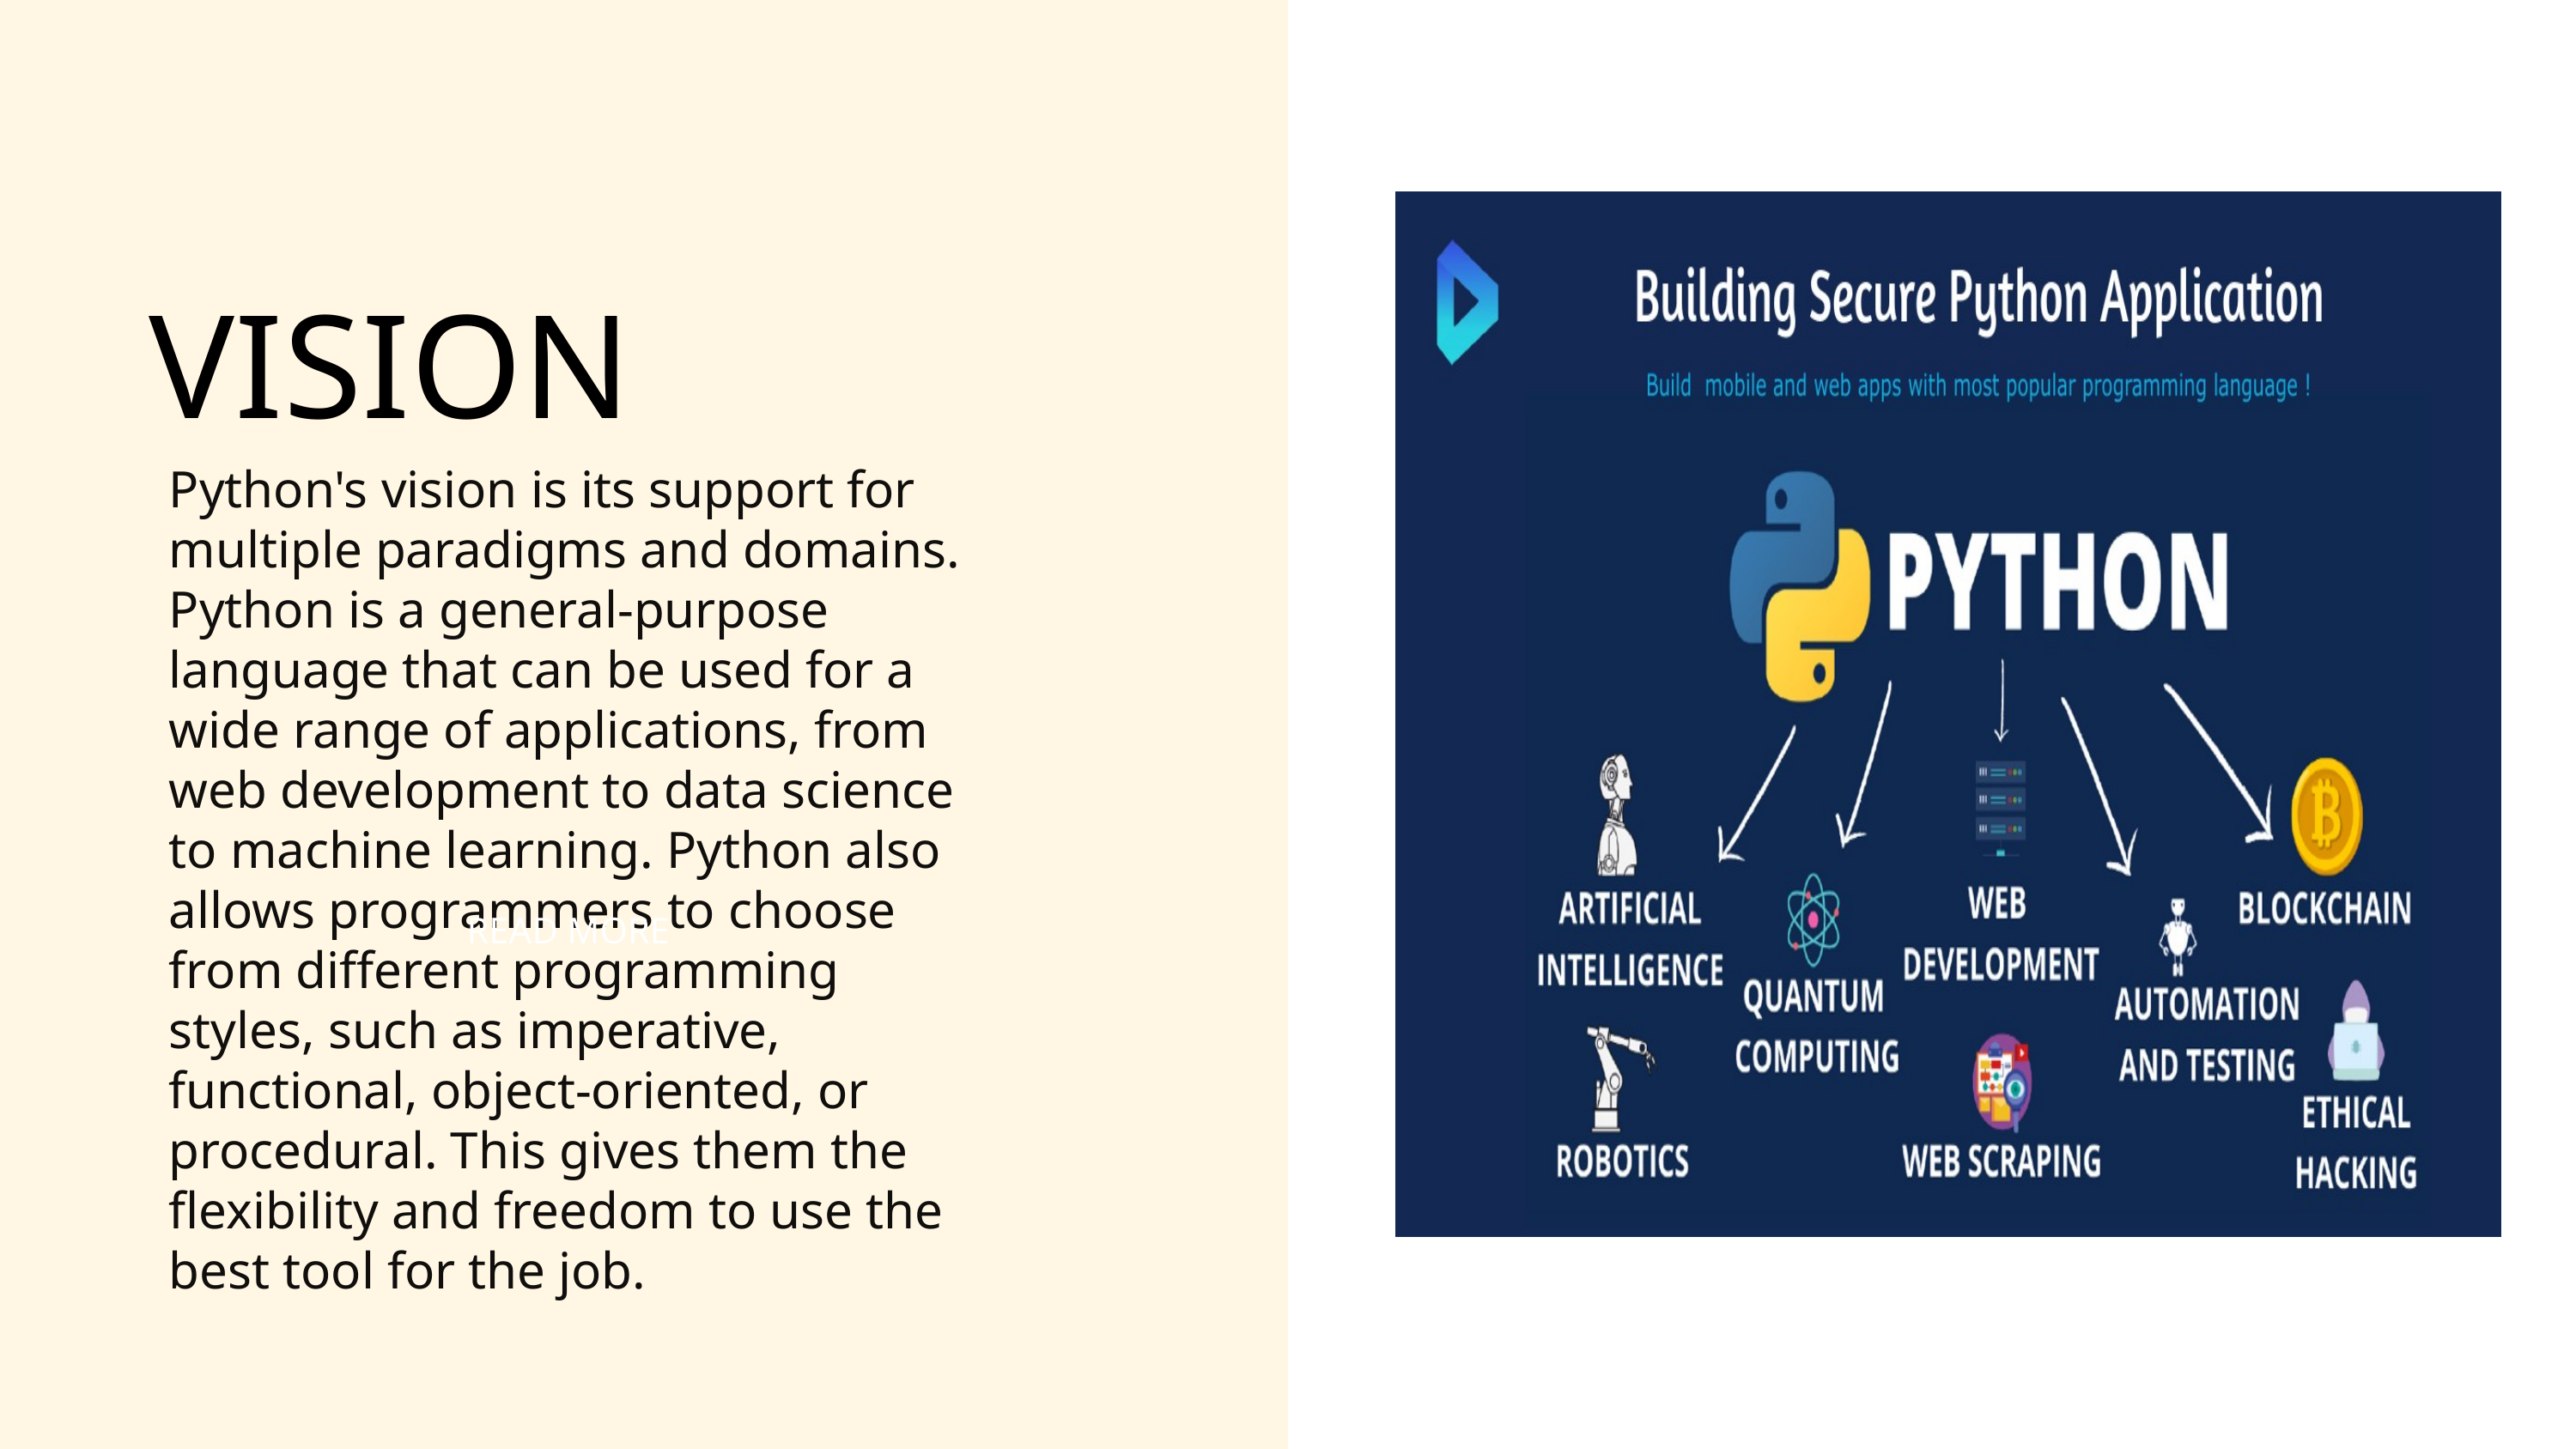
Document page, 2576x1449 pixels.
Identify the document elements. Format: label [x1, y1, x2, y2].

picture [1394, 191, 2501, 1237]
text_box [0, 0, 1289, 1449]
